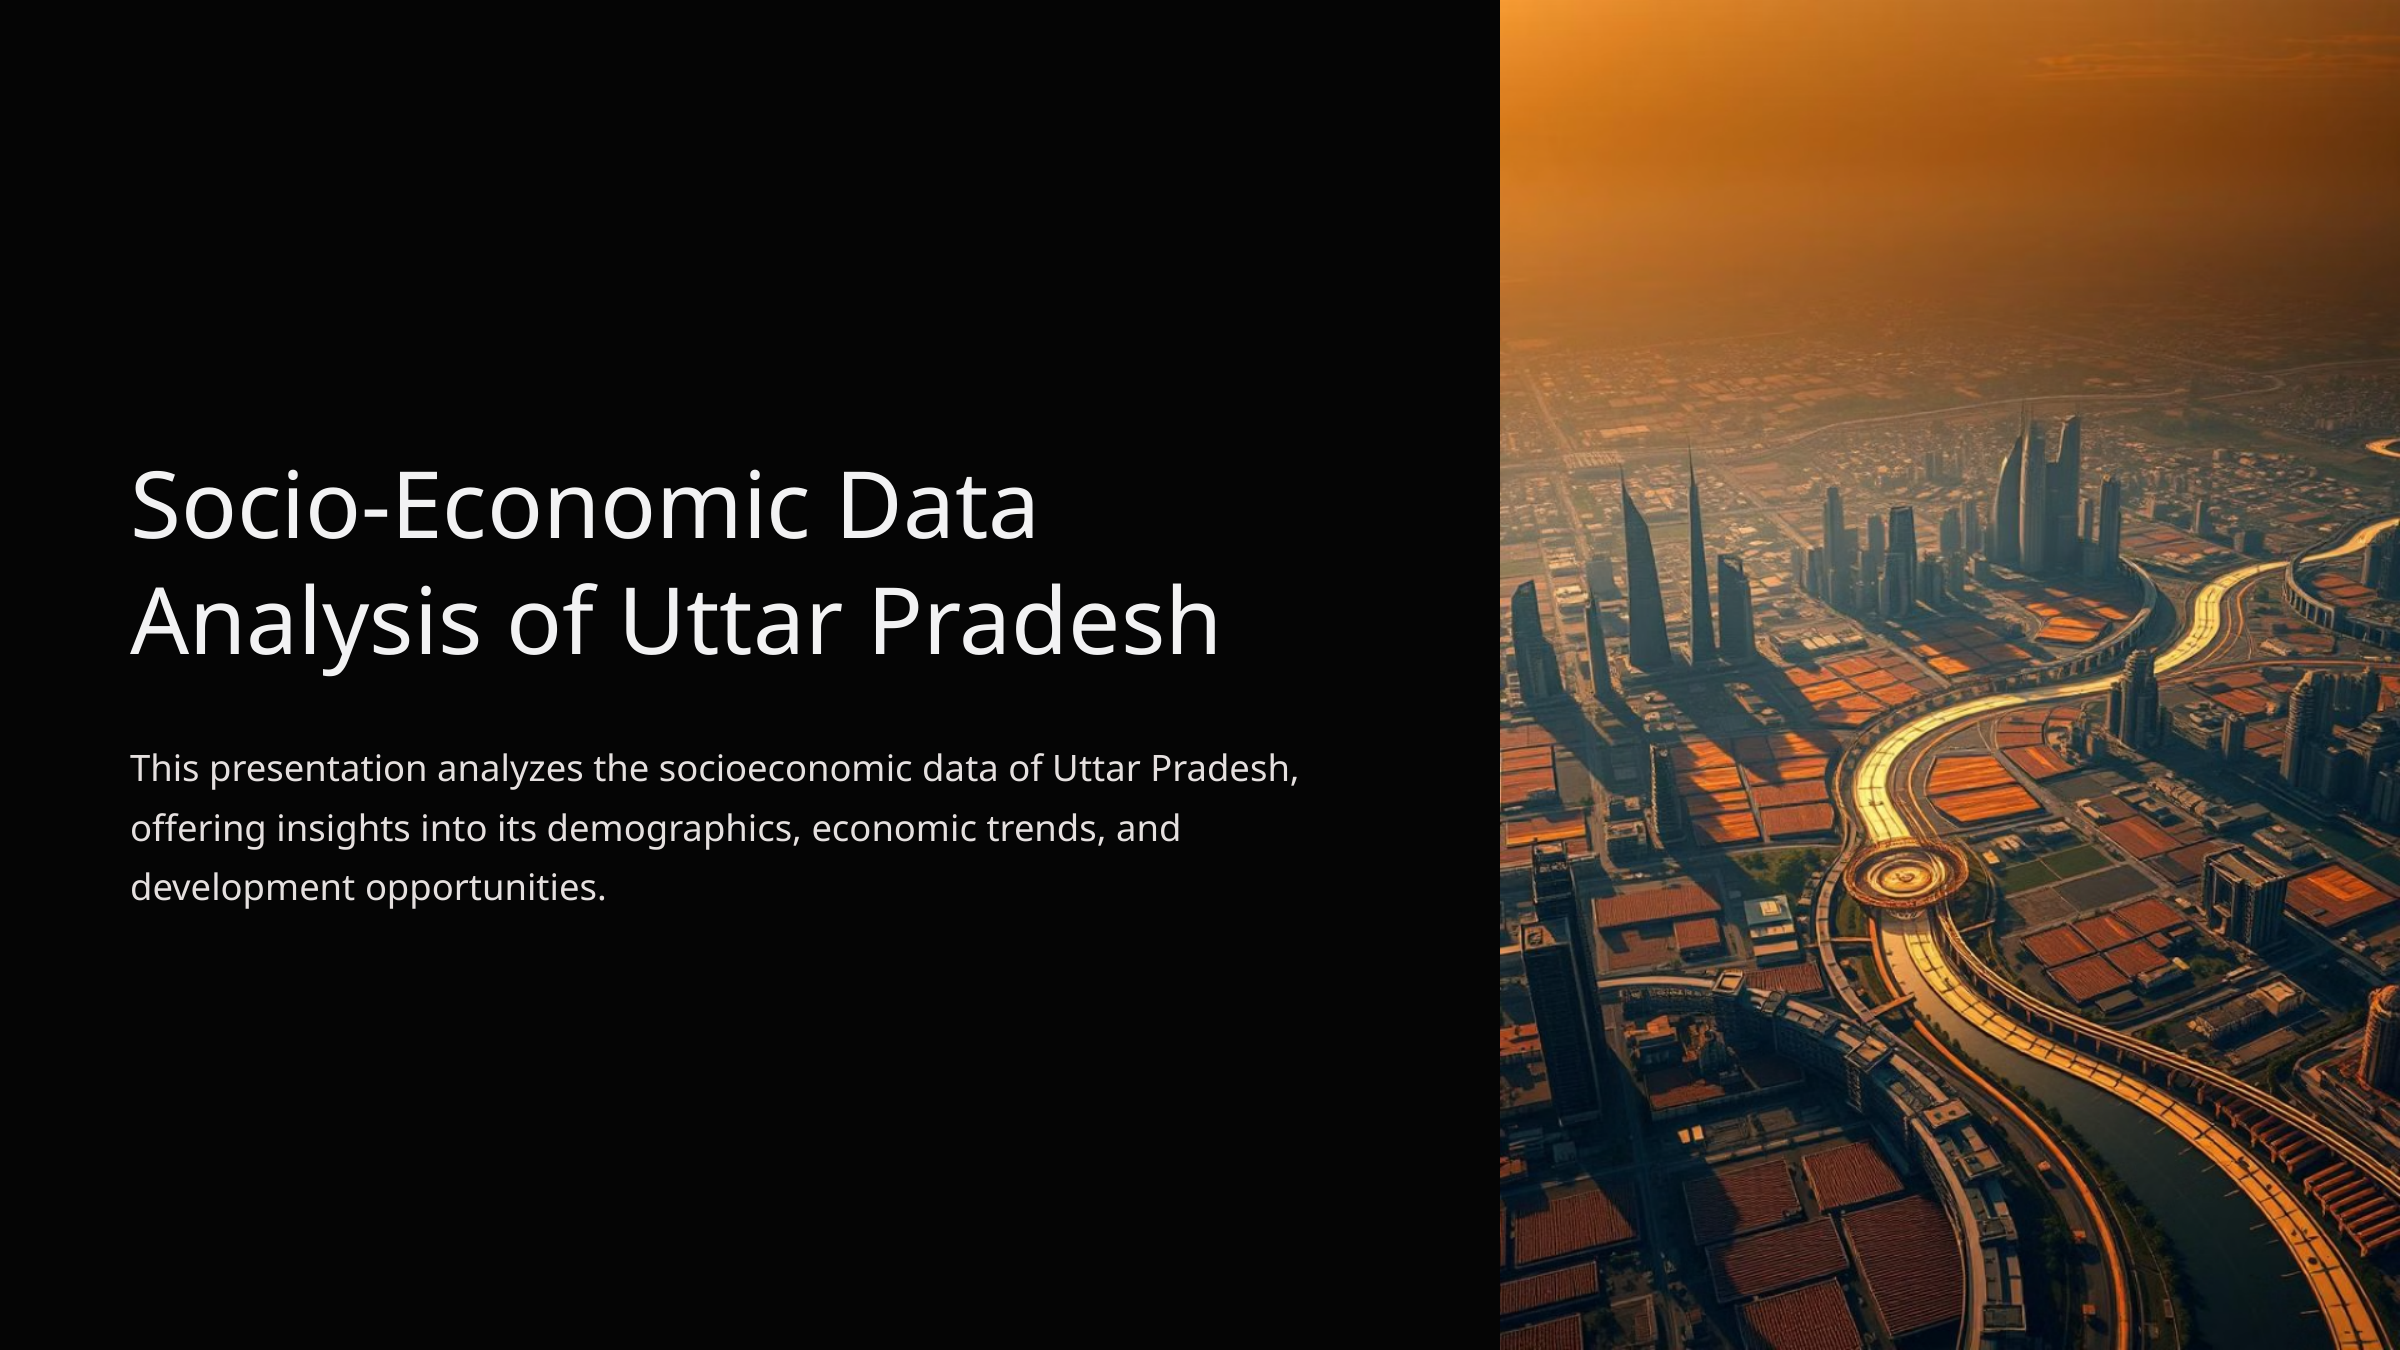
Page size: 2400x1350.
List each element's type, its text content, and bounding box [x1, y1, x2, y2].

picture [1499, 0, 2400, 1350]
text_box Socio-Economic Data Analysis of Uttar Pradesh [130, 441, 1370, 674]
text_box This presentation analyzes the socioeconomic data of Uttar Pradesh, offering insights into its demographics, economic trends, and development opportunities. [130, 729, 1370, 909]
